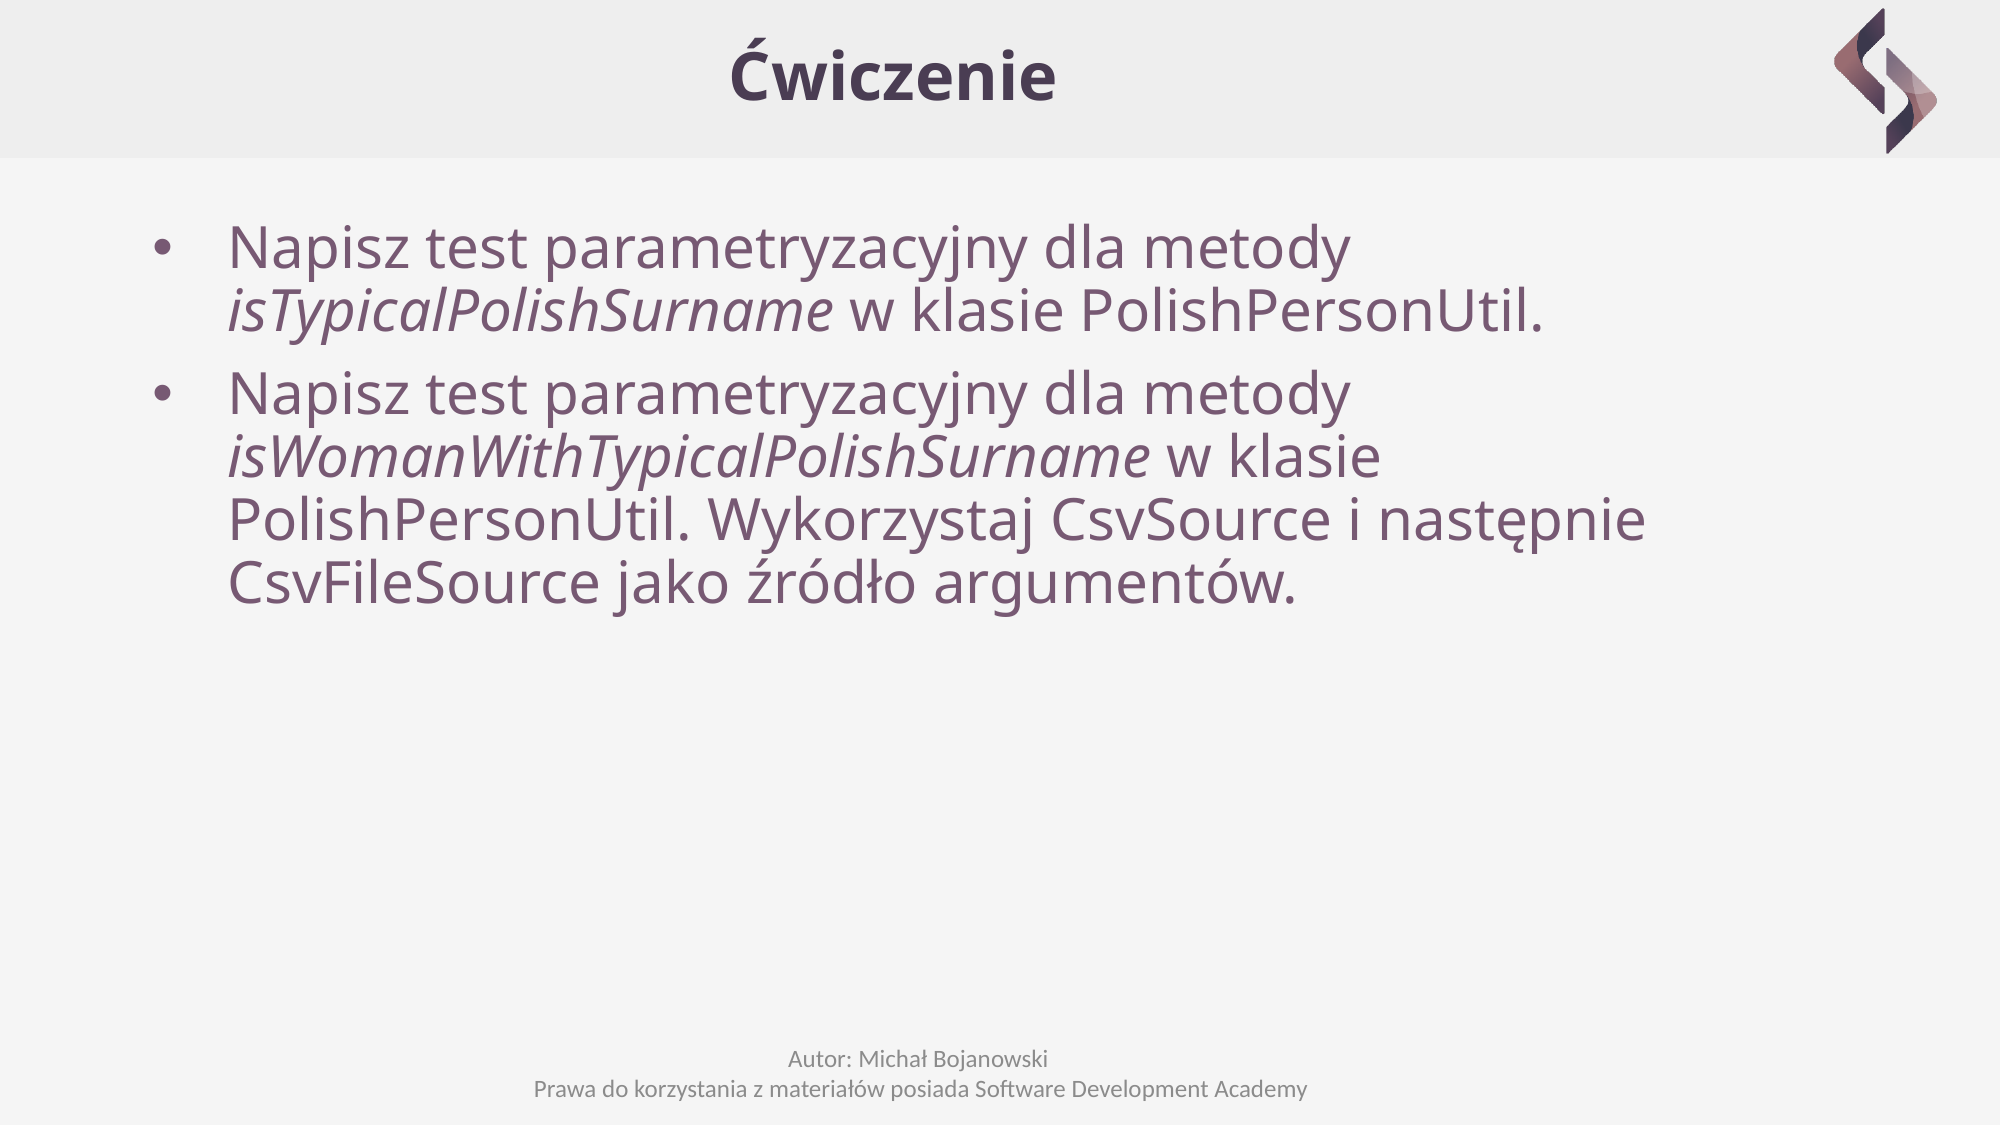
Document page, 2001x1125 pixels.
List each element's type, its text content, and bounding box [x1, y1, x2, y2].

picture [1787, 0, 2001, 166]
text_box Napisz test parametryzacyjny dla metody isTypicalPolishSurname w klasie PolishPersonUtil. Napisz test parametryzacyjny dla metody isWomanWithTypicalPolishSurname w klasie PolishPersonUtil. Wykorzystaj CsvSource i następnie CsvFileSource jako źródło argumentów. [137, 210, 1863, 1030]
title Ćwiczenie [0, 0, 1788, 158]
text_box [234, 819, 1960, 1125]
